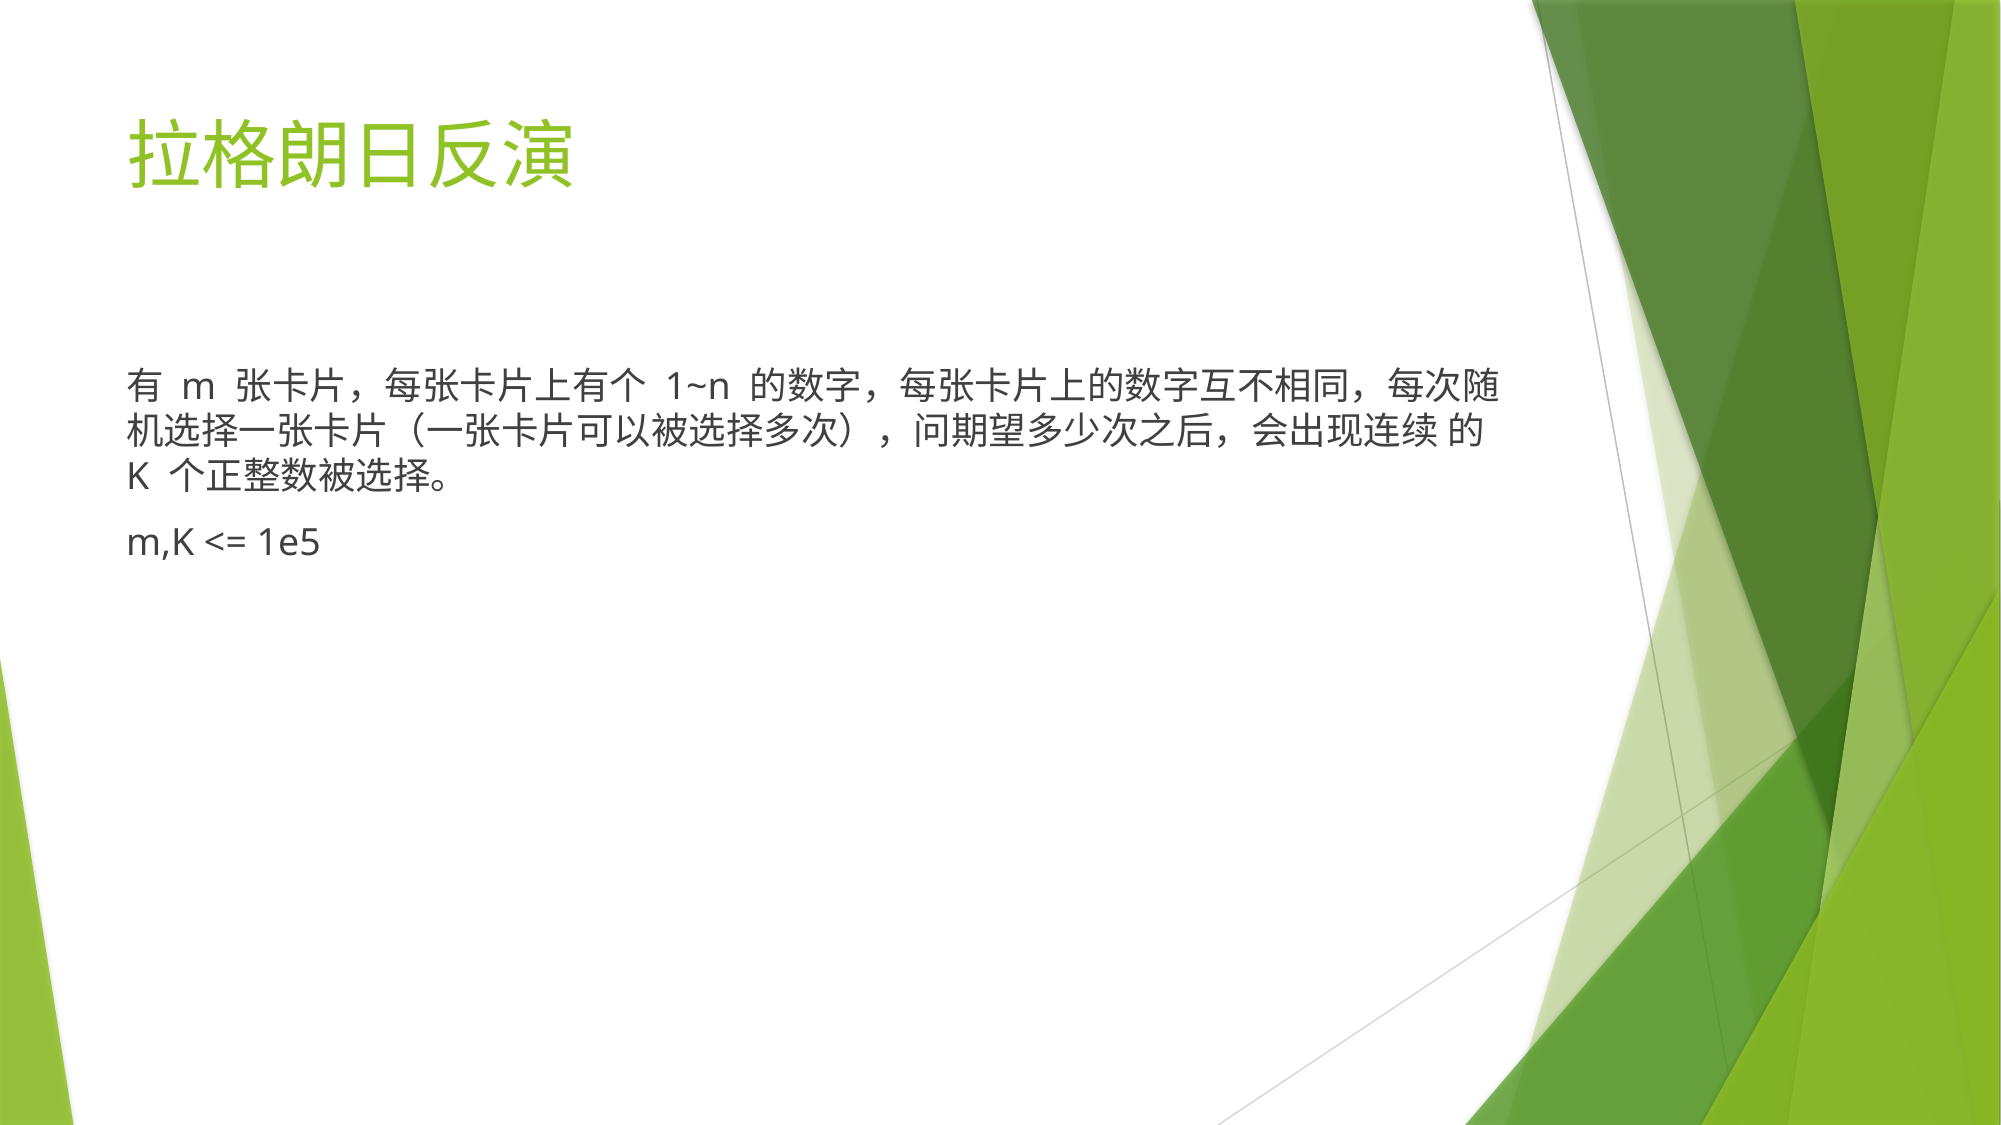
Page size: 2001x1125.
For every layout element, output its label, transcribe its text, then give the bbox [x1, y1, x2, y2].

title 拉格朗日反演 [111, 99, 1522, 317]
list 有 m 张卡片，每张卡片上有个 1~n 的数字，每张卡片上的数字互不相同，每次随机选择一张卡片（一张卡片可以被选择多次），问期望多少次之后，会出现连续 的 K 个正整数被选择。 m,K <= 1e5 [111, 354, 1522, 992]
